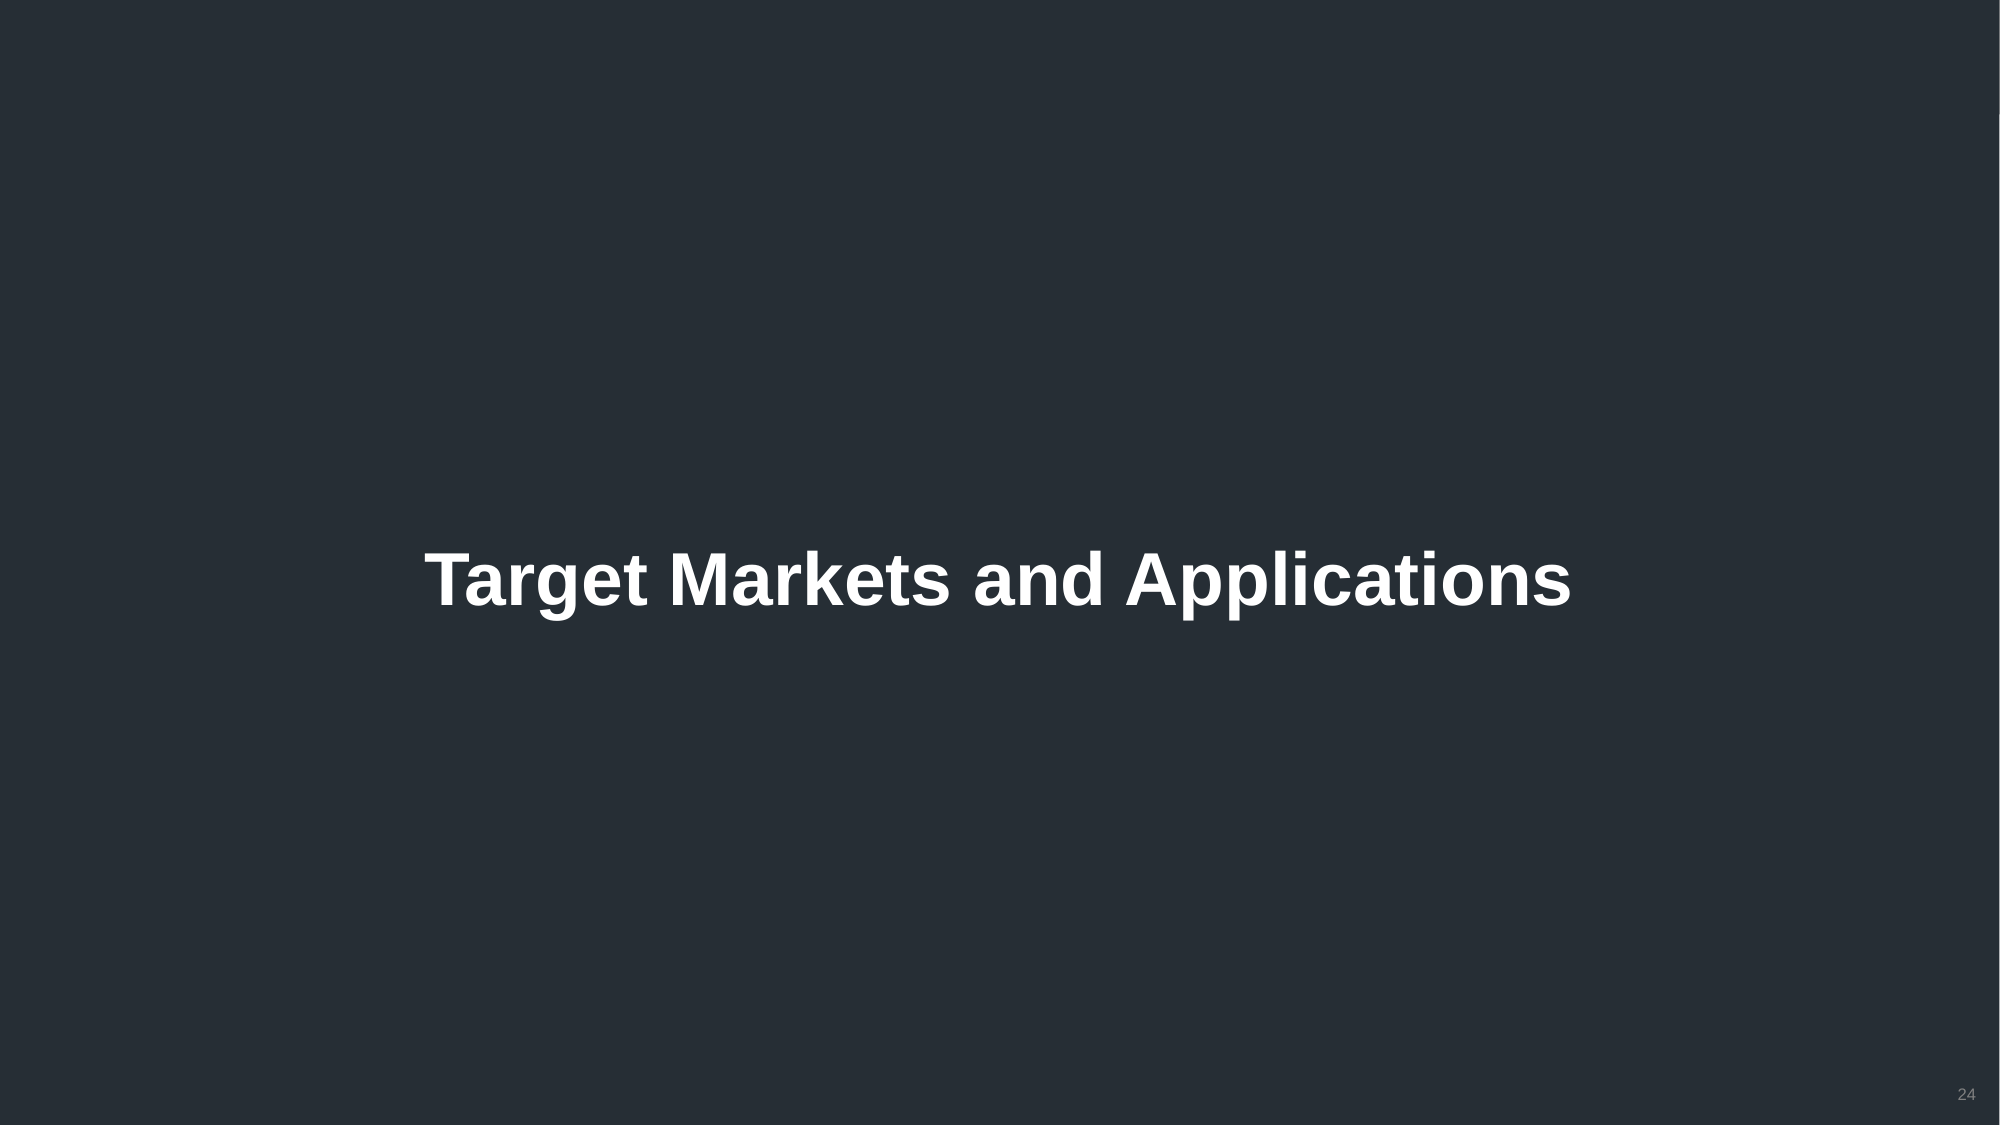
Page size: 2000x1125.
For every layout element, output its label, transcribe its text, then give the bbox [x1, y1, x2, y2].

text_box Target Markets and Applications [398, 478, 1601, 628]
text_box 24 [1938, 1063, 1996, 1124]
text_box [0, 0, 2000, 1125]
